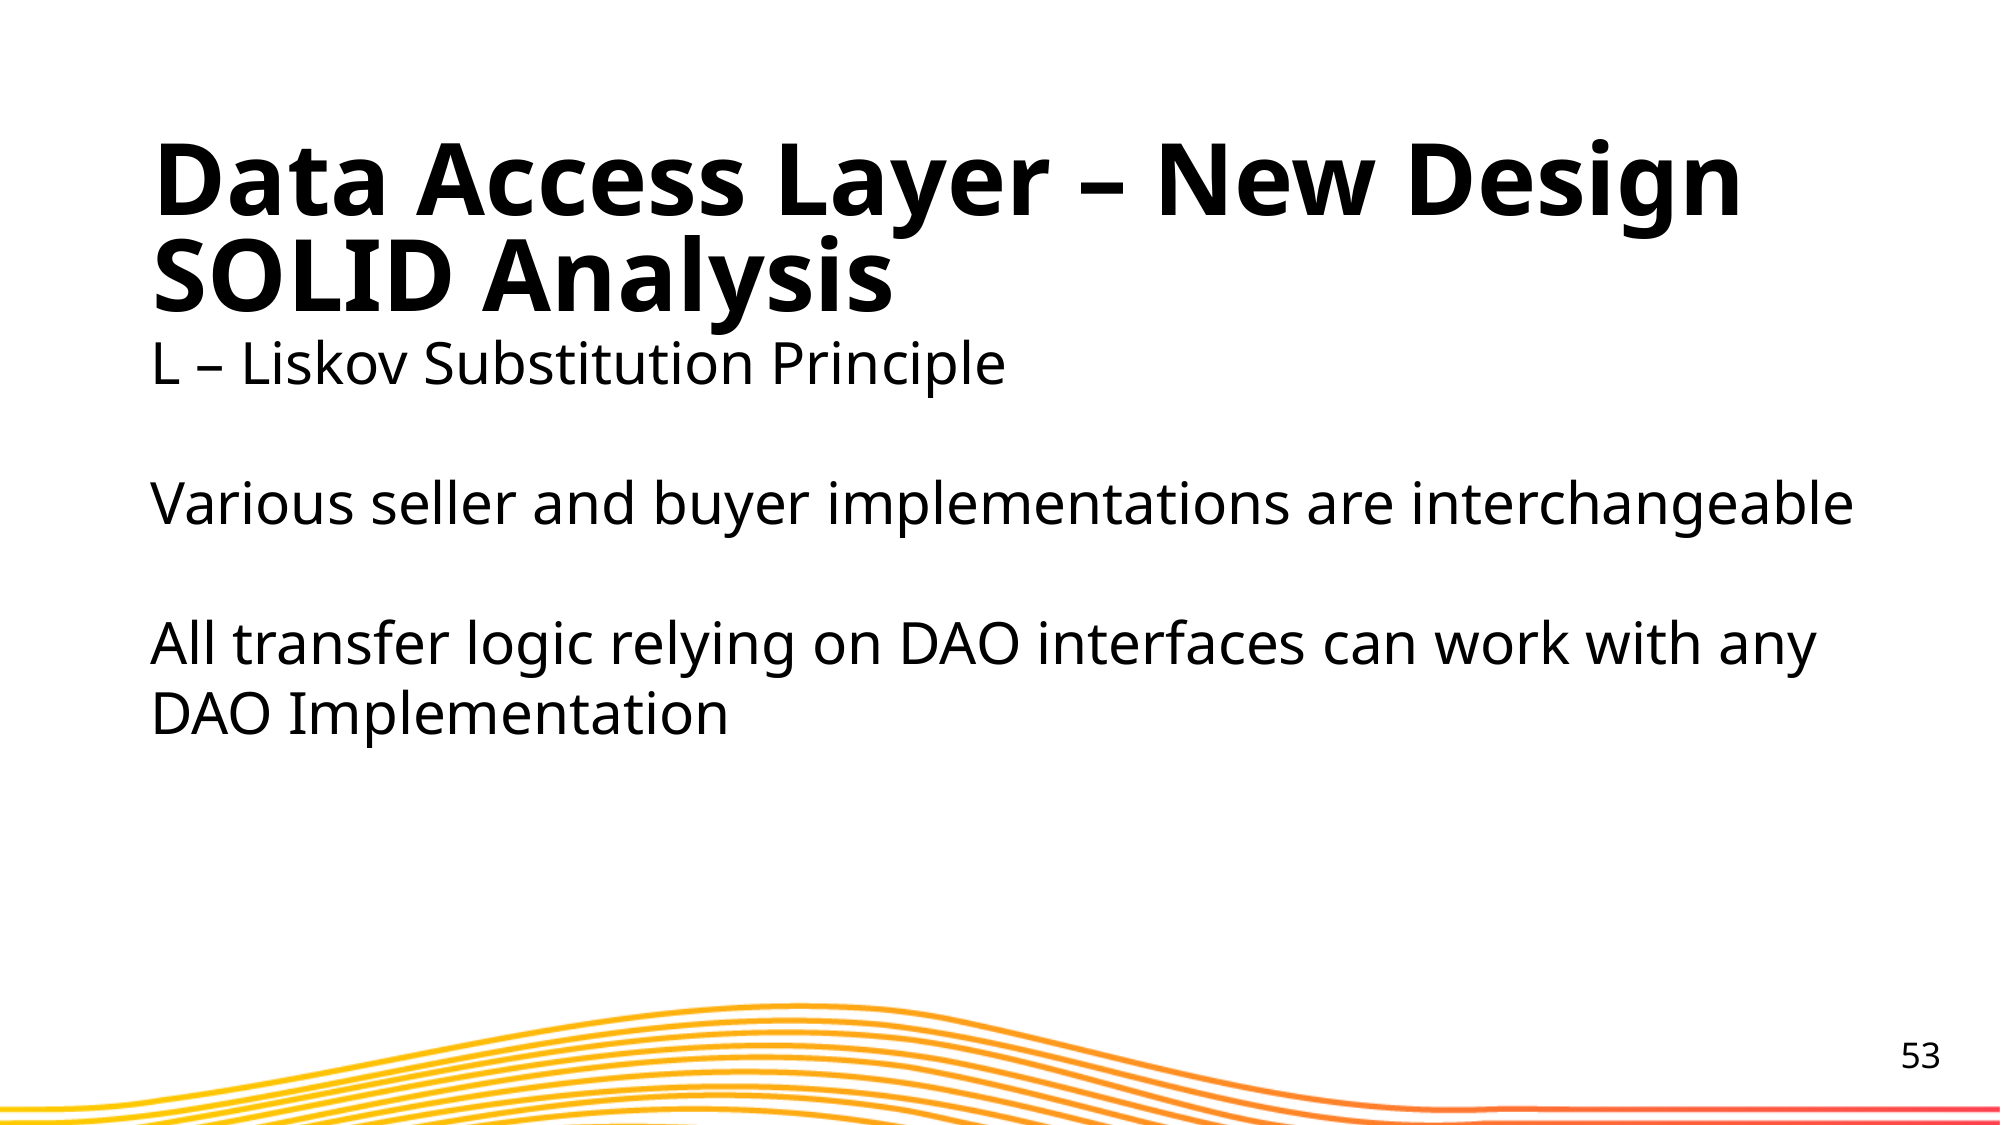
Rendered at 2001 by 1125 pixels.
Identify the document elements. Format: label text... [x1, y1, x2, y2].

text_box L – Liskov Substitution Principle Various seller and buyer implementations are interchangeable All transfer logic relying on DAO interfaces can work with any DAO Implementation [150, 326, 1942, 817]
text_box Data Access Layer – New Design SOLID Analysis [152, 138, 1916, 326]
picture [0, 818, 2000, 1125]
slide_number 53 [1856, 1033, 1942, 1076]
